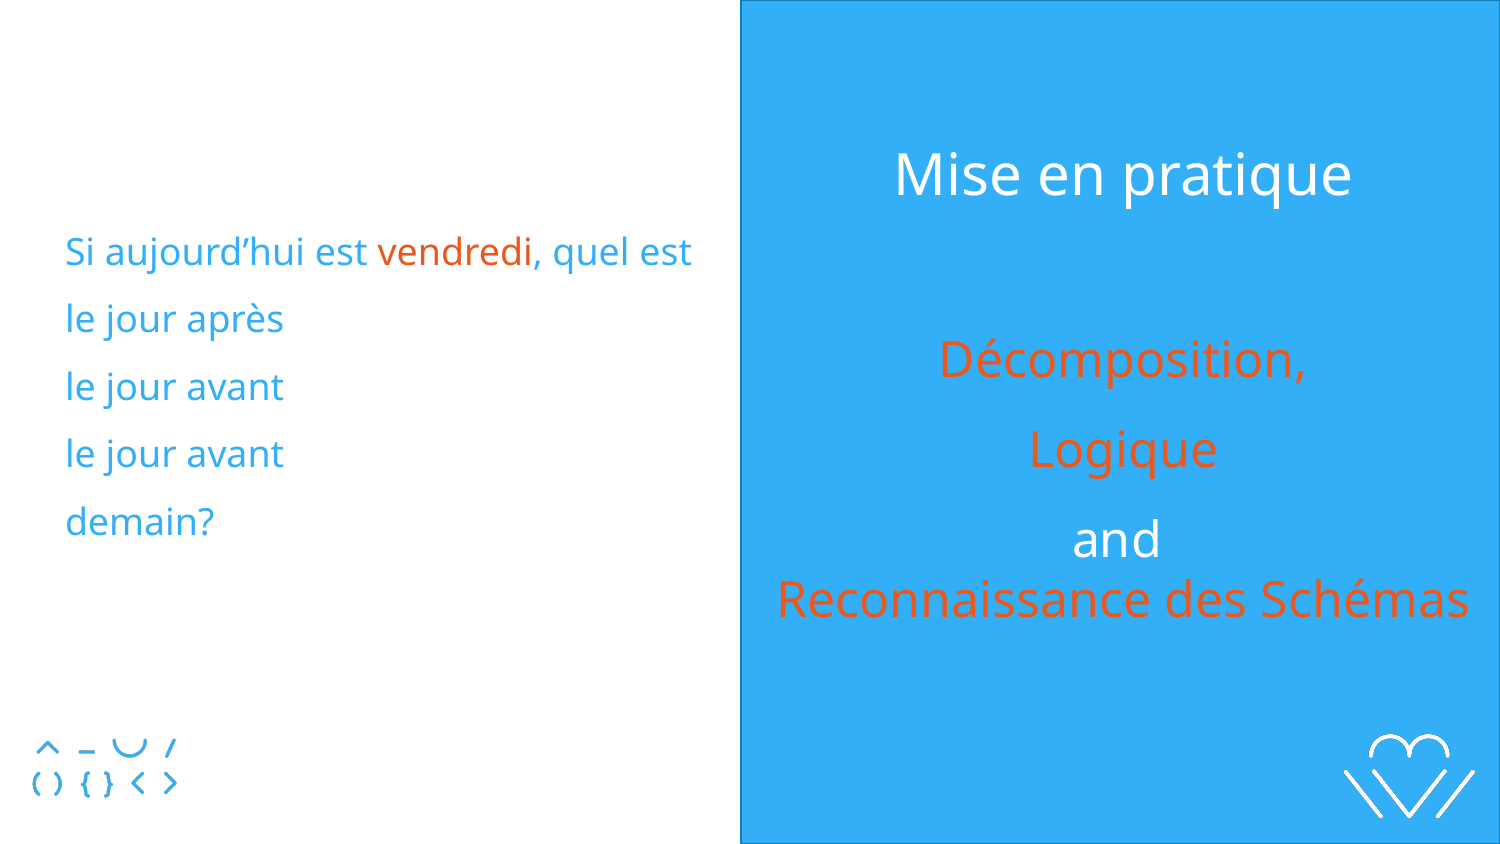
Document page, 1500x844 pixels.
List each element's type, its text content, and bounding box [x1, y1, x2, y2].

picture [26, 733, 183, 803]
text_box Si aujourd’hui est vendredi, quel est le jour après le jour avant le jour avant demain? [49, 190, 772, 761]
list Mise en pratique Décomposition, Logique and Reconnaissance des Schémas [753, 122, 1494, 747]
picture [1323, 716, 1497, 844]
